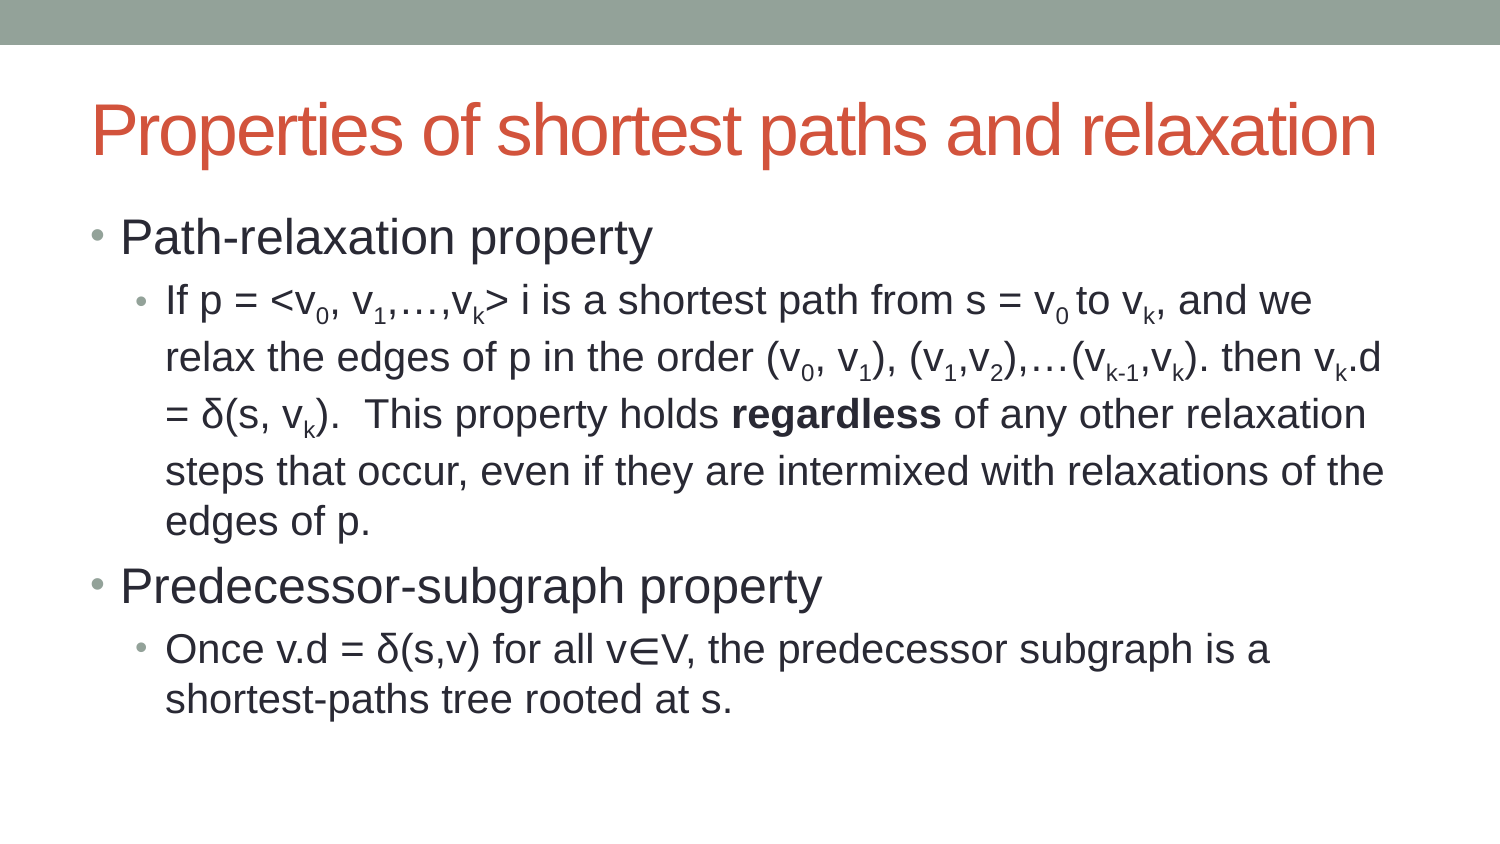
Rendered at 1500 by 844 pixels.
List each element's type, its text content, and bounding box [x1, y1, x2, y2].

title Properties of shortest paths and relaxation [75, 65, 1425, 188]
list Path-relaxation property If p = <v0, v1,…,vk> i is a shortest path from s = v0 to vk, and we relax the edges of p in the order (v0, v1), (v1,v2),…(vk-1,vk). then vk.d = δ(s, vk). This property holds regardless of any other relaxation steps that occur, even if they are intermixed with relaxations of the edges of p. Predecessor-subgraph property Once v.d = δ(s,v) for all v∈V, the predecessor subgraph is a shortest-paths tree rooted at s. [75, 196, 1425, 797]
